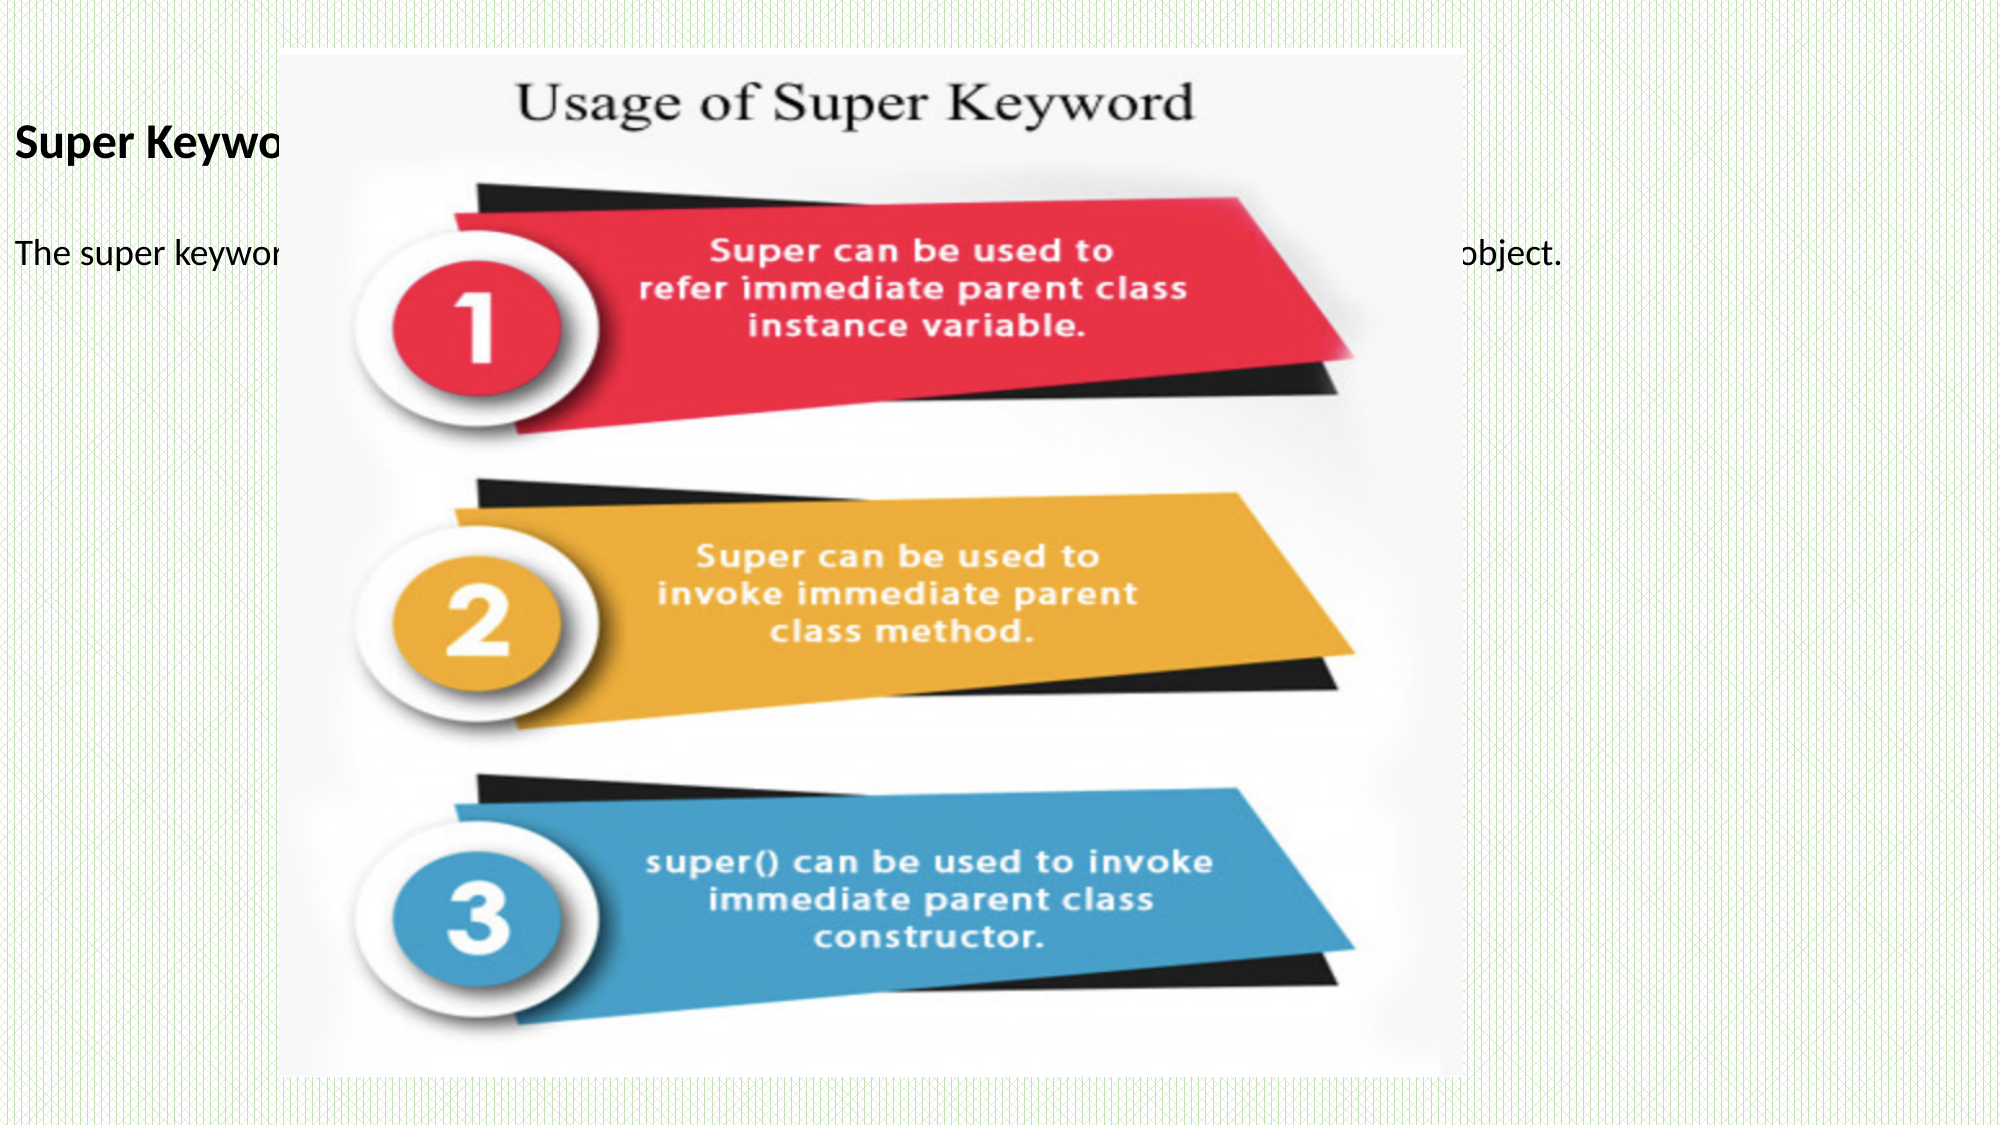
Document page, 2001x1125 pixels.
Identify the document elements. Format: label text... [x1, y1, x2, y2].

text_box Super Keyword in Java The super keyword in Java is a reference variable which is used to refer immediate parent class object. [0, 100, 279, 281]
text_box Super Keyword in Java The super keyword in Java is a reference variable which is used to refer immediate parent class object. [1463, 100, 1875, 281]
picture [279, 48, 1463, 1077]
